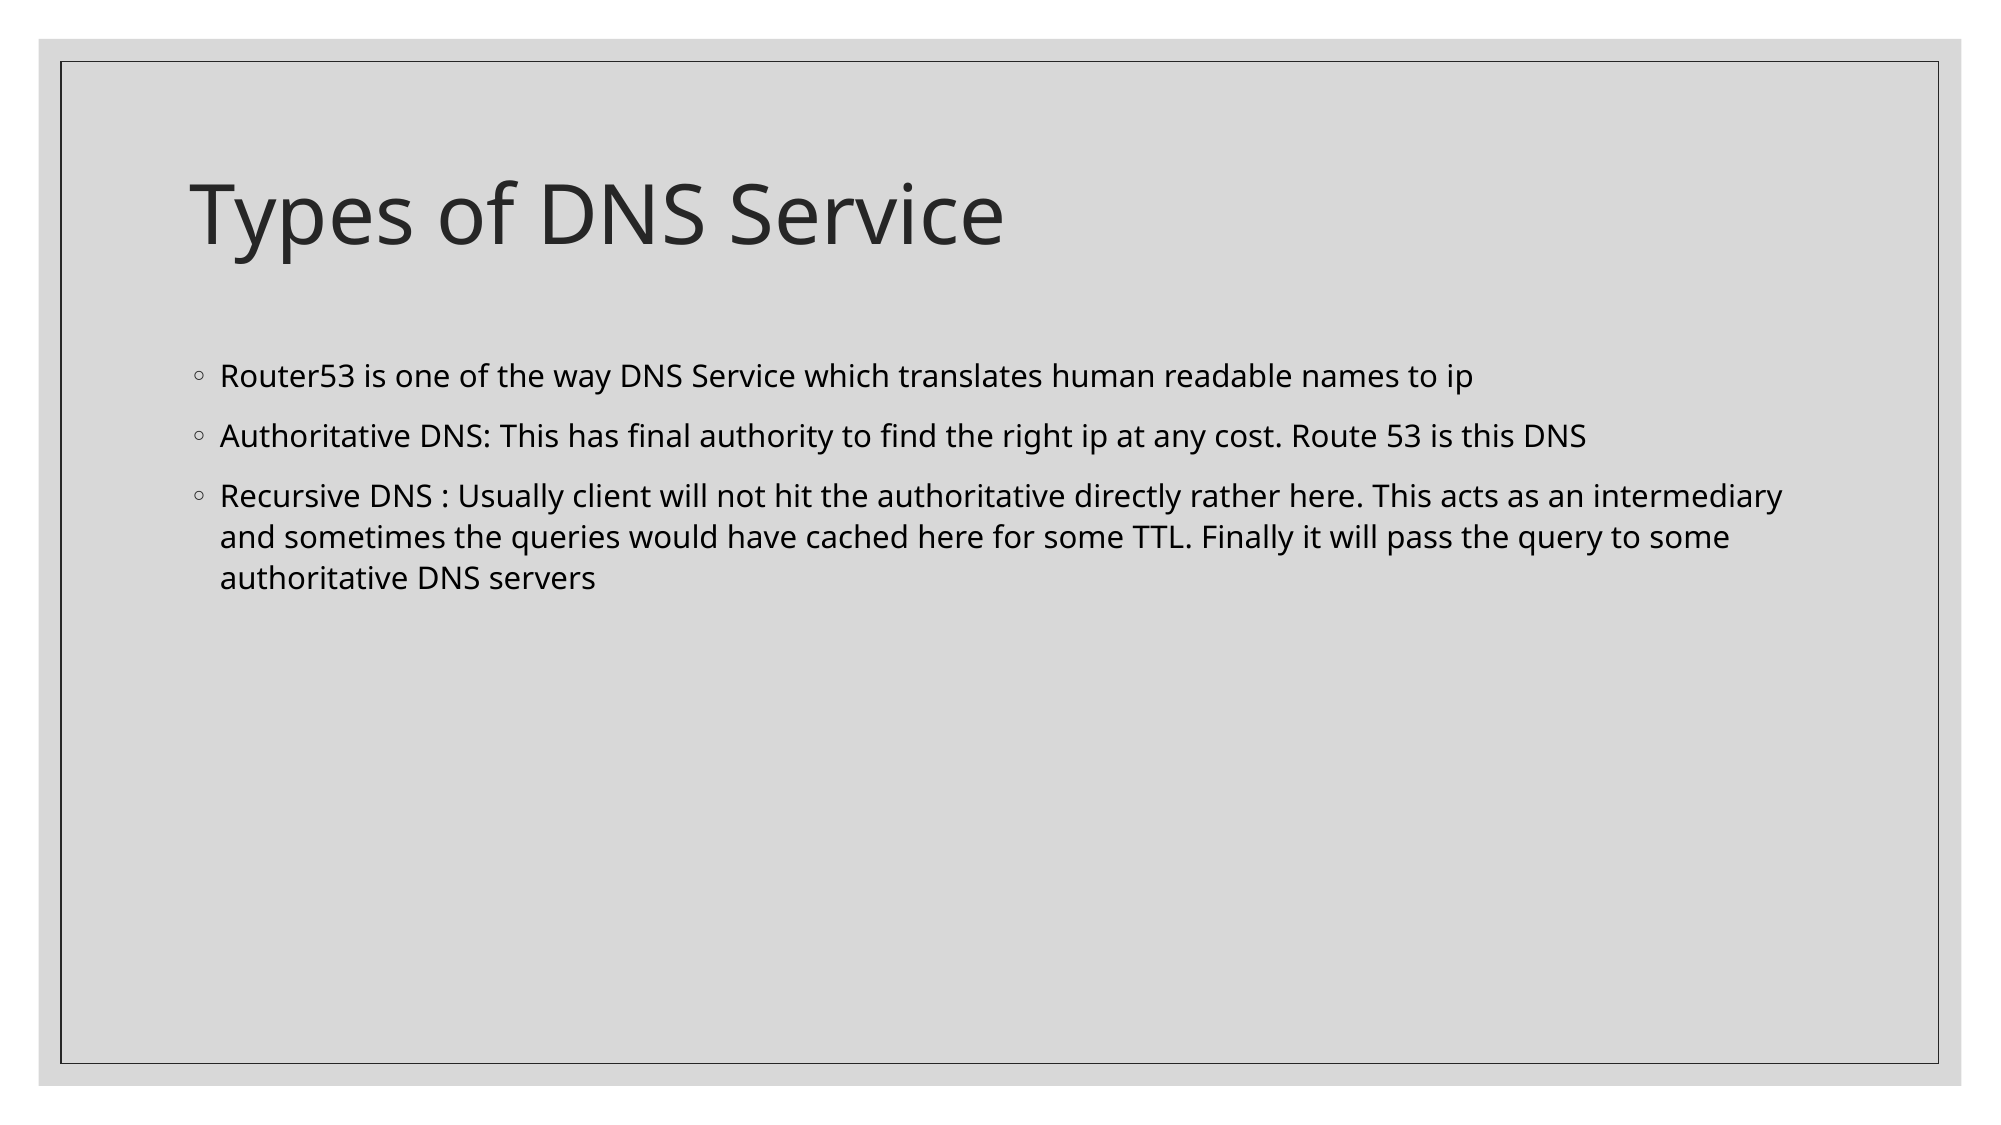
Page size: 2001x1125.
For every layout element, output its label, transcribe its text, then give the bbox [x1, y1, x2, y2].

list Router53 is one of the way DNS Service which translates human readable names to ip Authoritative DNS: This has final authority to find the right ip at any cost. Route 53 is this DNS Recursive DNS : Usually client will not hit the authoritative directly rather here. This acts as an intermediary and sometimes the queries would have cached here for some TTL. Finally it will pass the query to some authoritative DNS servers [174, 345, 1825, 977]
title Types of DNS Service [174, 105, 1825, 331]
